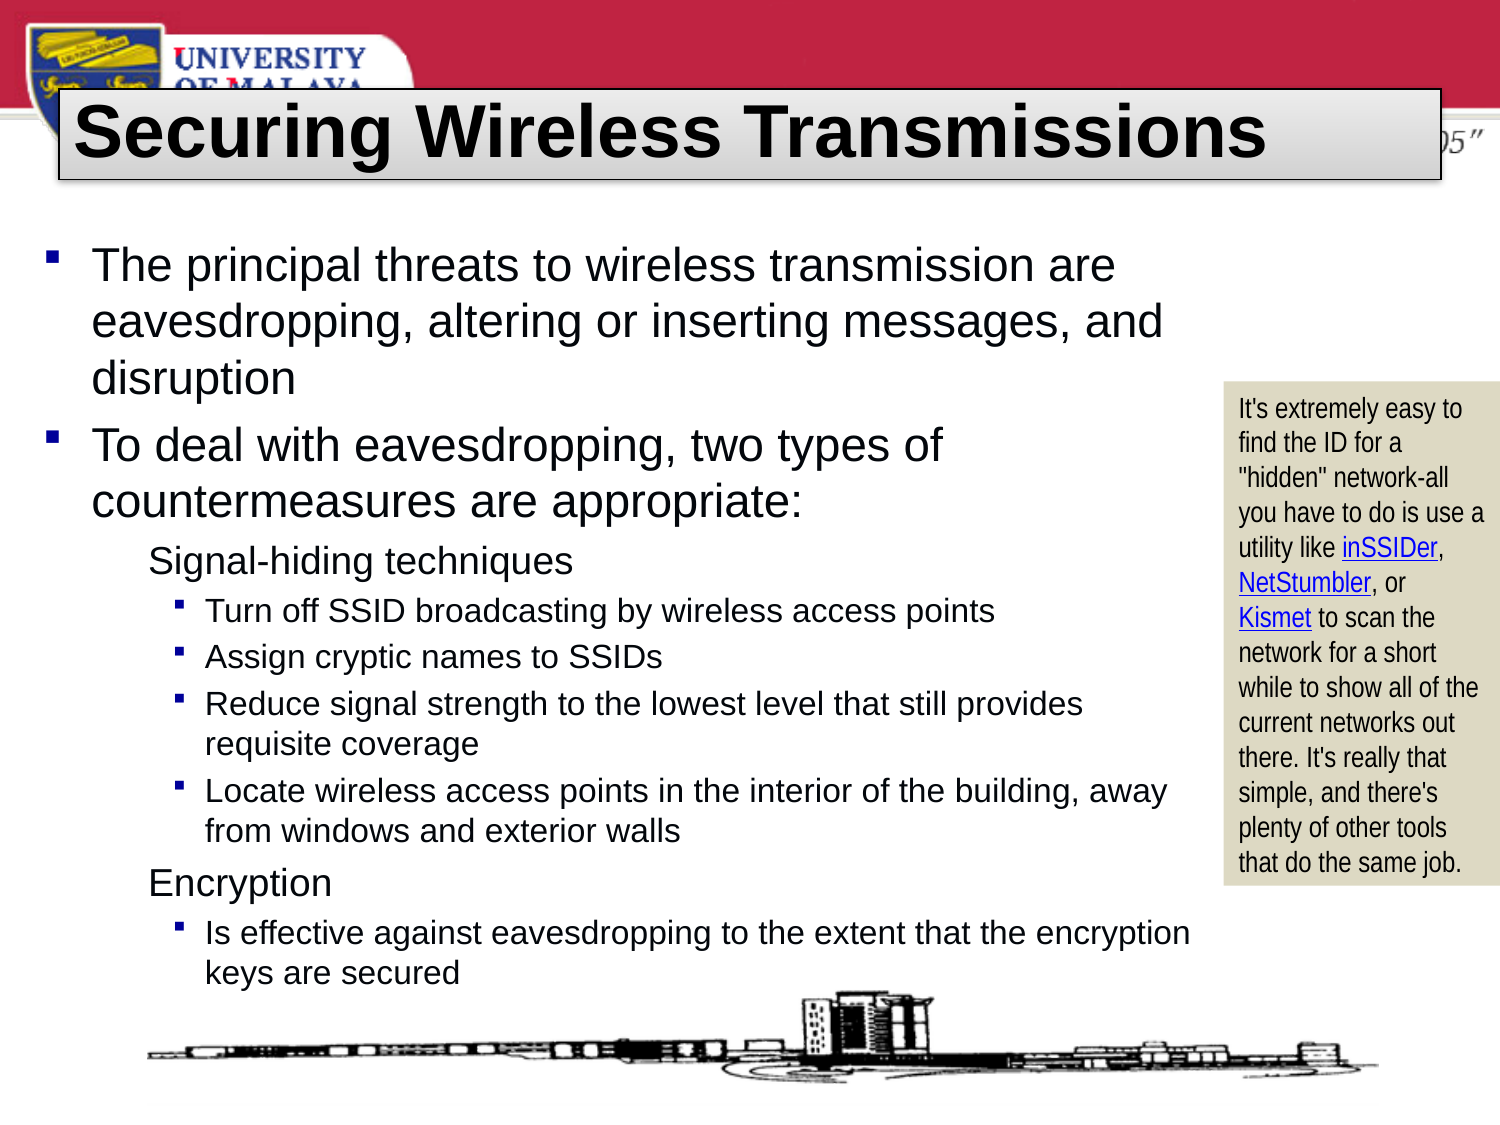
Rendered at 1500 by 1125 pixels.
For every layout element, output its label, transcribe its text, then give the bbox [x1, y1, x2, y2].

picture [147, 989, 1379, 1106]
list The principal threats to wireless transmission are eavesdropping, altering or inserting messages, and disruption To deal with eavesdropping, two types of countermeasures are appropriate: Signal-hiding techniques Turn off SSID broadcasting by wireless access points Assign cryptic names to SSIDs Reduce signal strength to the lowest level that still provides requisite coverage Locate wireless access points in the interior of the building, away from windows and exterior walls Encryption Is effective against eavesdropping to the extent that the encryption keys are secured [27, 226, 1224, 1002]
picture [0, 0, 1500, 169]
text_box It's extremely easy to find the ID for a "hidden" network-all you have to do is use a utility like inSSIDer, NetStumbler, or Kismet to scan the network for a short while to show all of the current networks out there. It's really that simple, and there's plenty of other tools that do the same job. [1223, 381, 1500, 886]
title Securing Wireless Transmissions [58, 88, 1442, 180]
